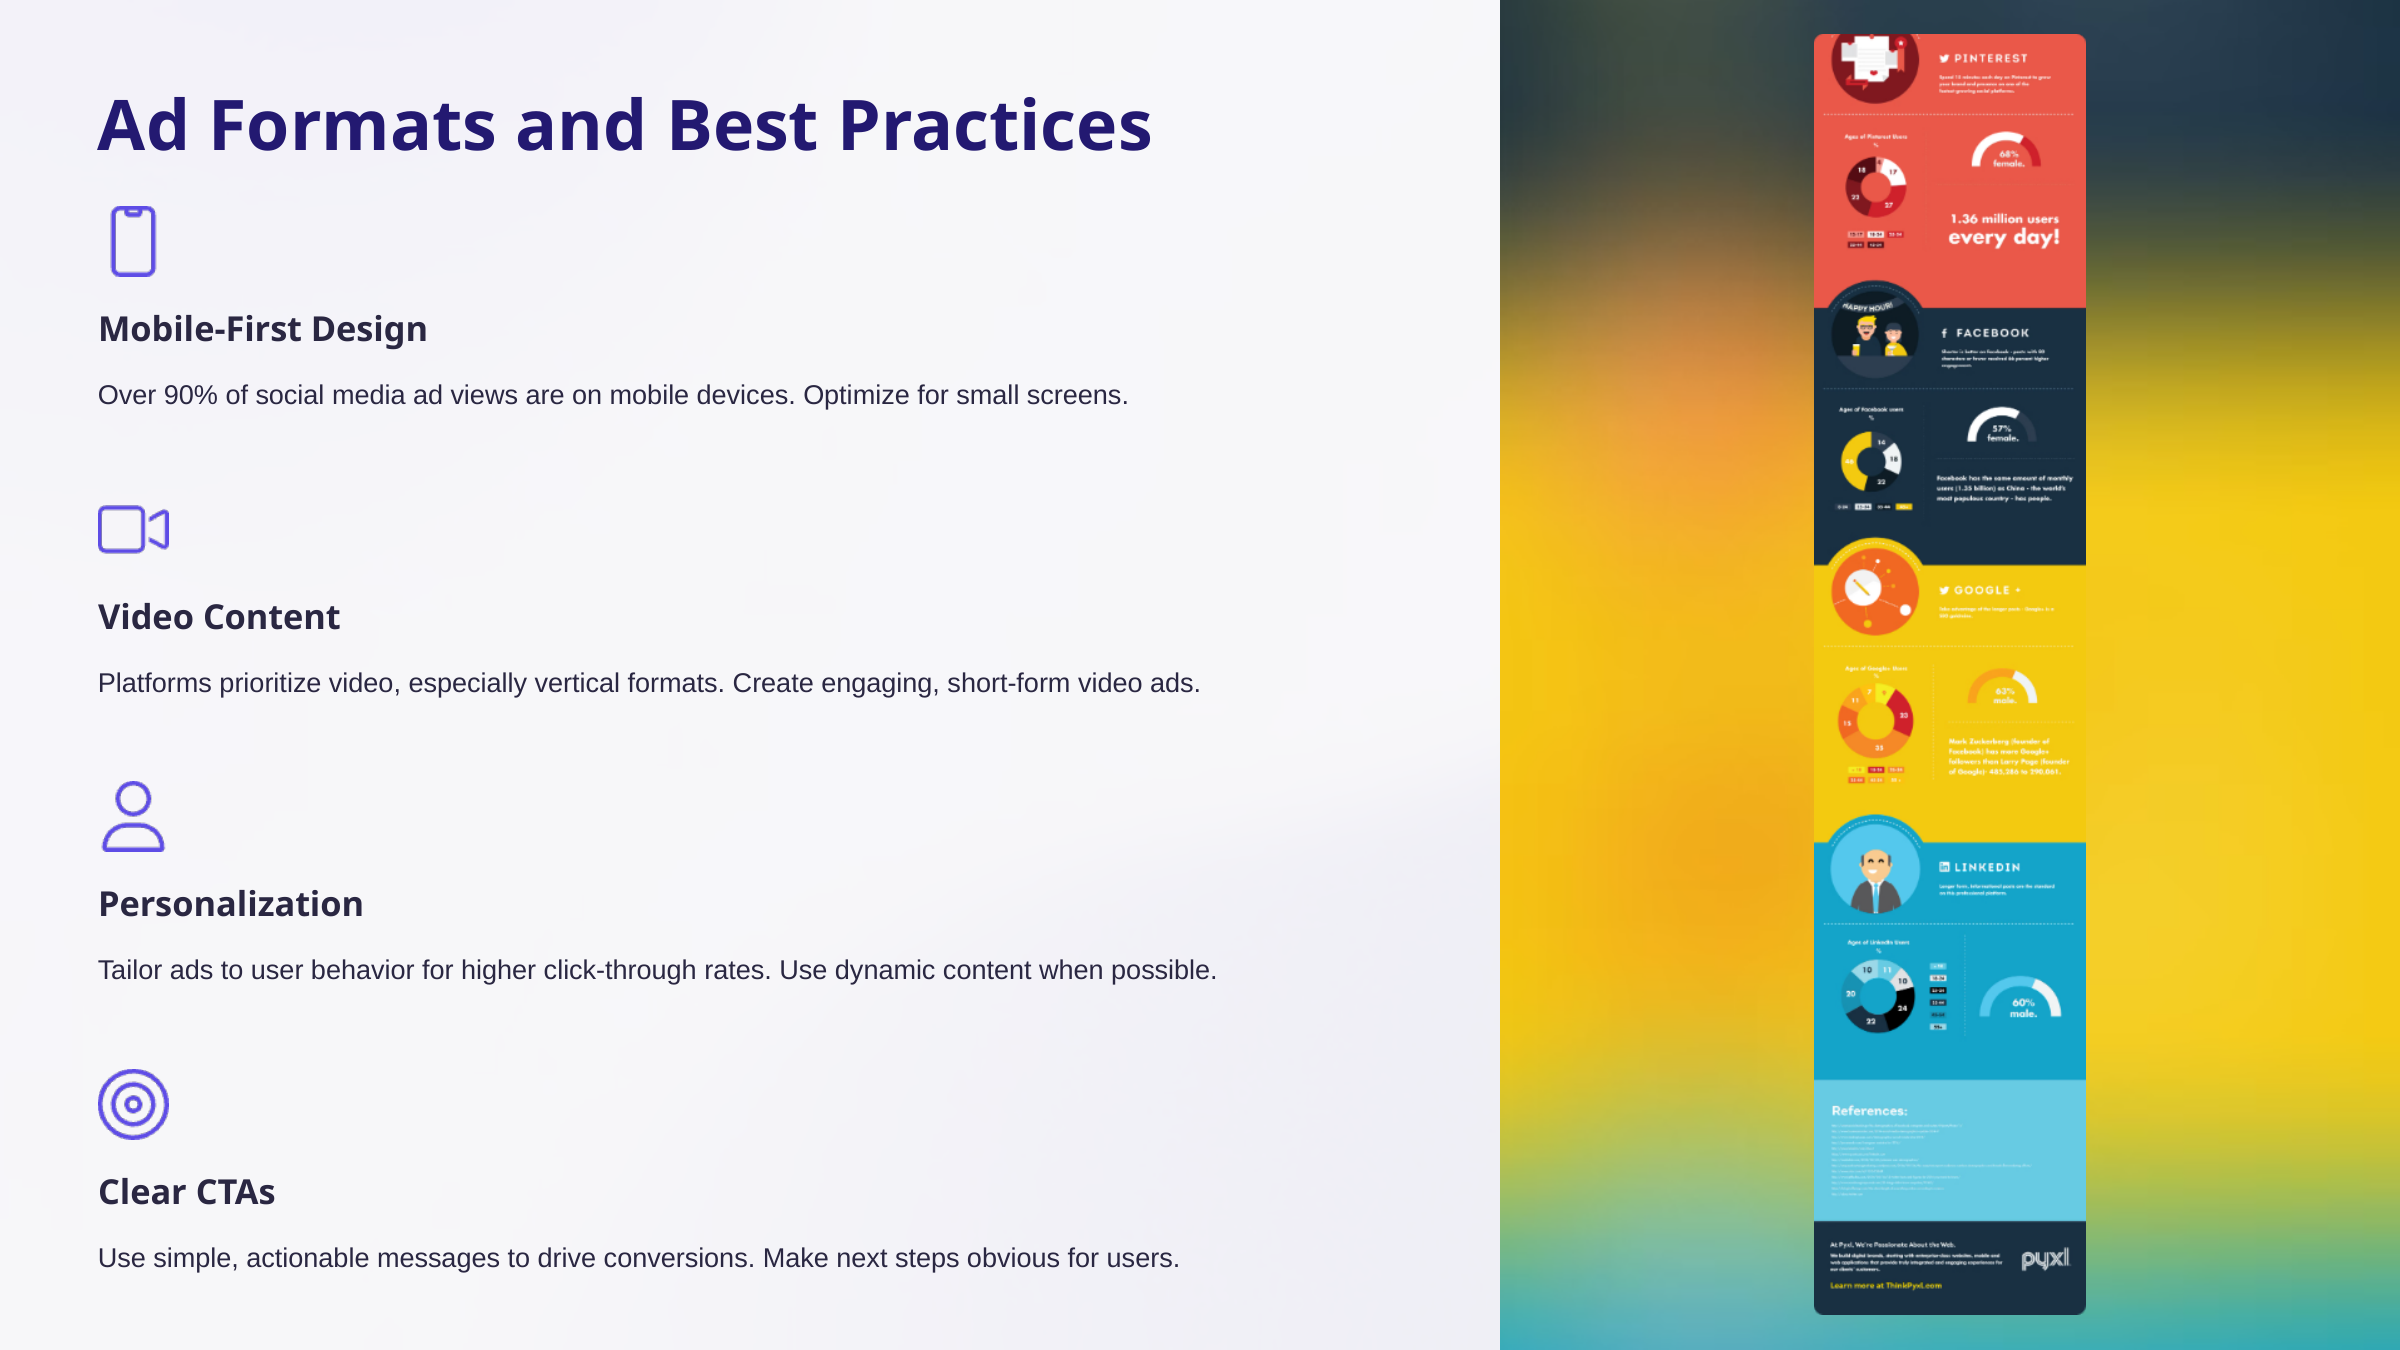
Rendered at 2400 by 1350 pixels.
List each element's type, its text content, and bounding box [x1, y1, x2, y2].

text_box Clear CTAs [98, 1167, 449, 1211]
text_box Over 90% of social media ad views are on mobile devices. Optimize for small screens. [97, 365, 1402, 411]
text_box Use simple, actionable messages to drive conversions. Make next steps obvious for users. [97, 1227, 1402, 1273]
text_box Video Content [98, 592, 449, 637]
text_box Tailor ads to user behavior for higher click-through rates. Use dynamic content when possible. [97, 940, 1402, 986]
picture [97, 781, 169, 852]
text_box Personalization [98, 879, 449, 924]
text_box Mobile-First Design [98, 304, 449, 349]
picture [1499, 0, 2400, 1350]
picture [97, 206, 169, 277]
text_box Platforms prioritize video, especially vertical formats. Create engaging, short-form video ads. [97, 652, 1402, 698]
text_box Ad Formats and Best Practices [97, 77, 1096, 165]
picture [97, 1069, 169, 1140]
picture [97, 494, 169, 565]
